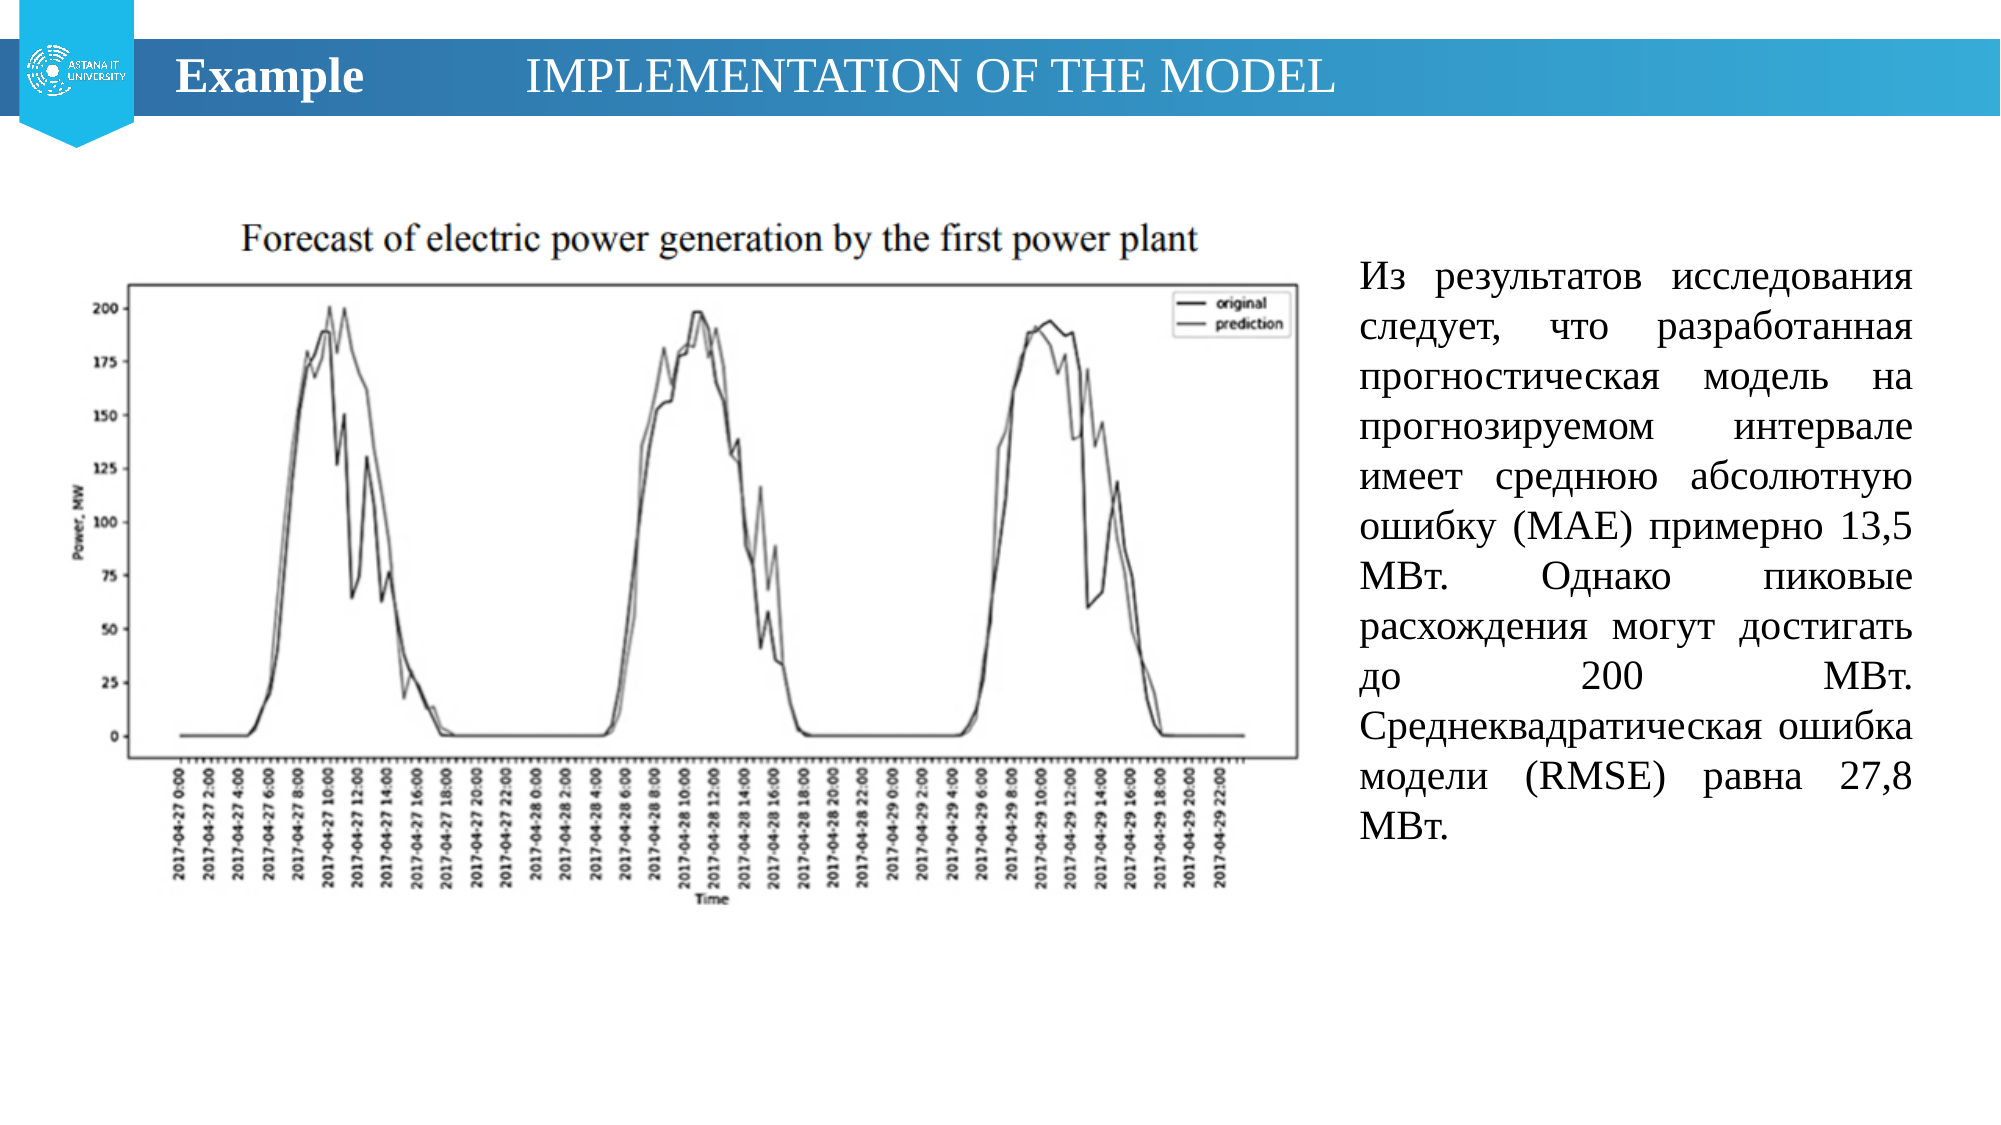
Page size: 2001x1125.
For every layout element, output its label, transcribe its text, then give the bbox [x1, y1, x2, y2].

text_box Из результатов исследования следует, что разработанная прогностическая модель на прогнозируемом интервале имеет среднюю абсолютную ошибку (MAE) примерно 13,5 МВт. Однако пиковые расхождения могут достигать до 200 МВт. Среднеквадратическая ошибка модели (RMSE) равна 27,8 МВт. [1344, 240, 1929, 856]
picture [45, 211, 1339, 927]
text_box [0, 0, 2000, 172]
